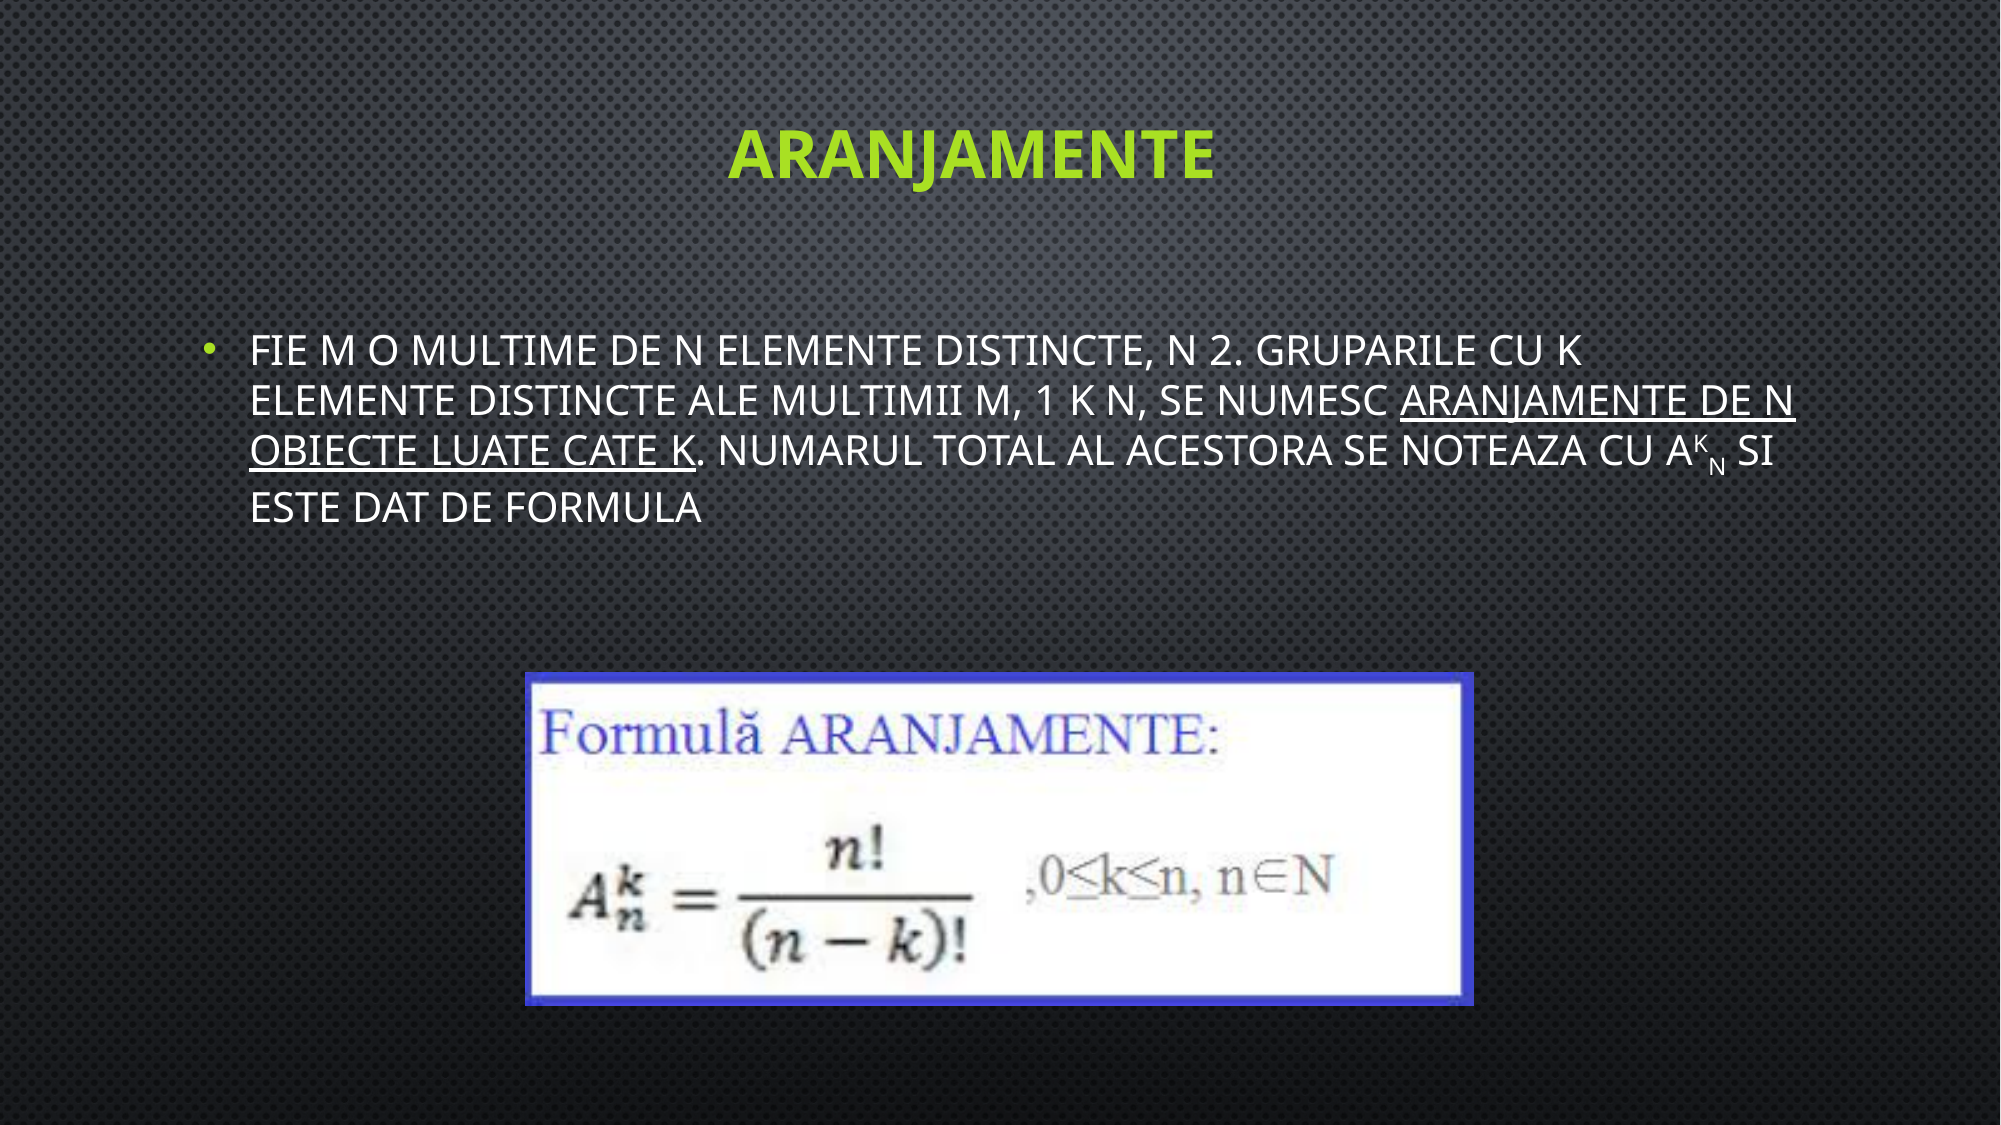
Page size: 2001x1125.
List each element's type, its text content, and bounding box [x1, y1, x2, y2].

picture [524, 672, 1474, 1007]
list Fie M o multime de n elemente distincte, n 2. Gruparile cu k elemente distincte ale multimii M, 1 k n, se numesc aranjamente de n obiecte luate cate k. Numarul total al acestora se noteaza cu Akn si este dat de formula [187, 291, 1813, 563]
title Aranjamente [713, 46, 1288, 257]
